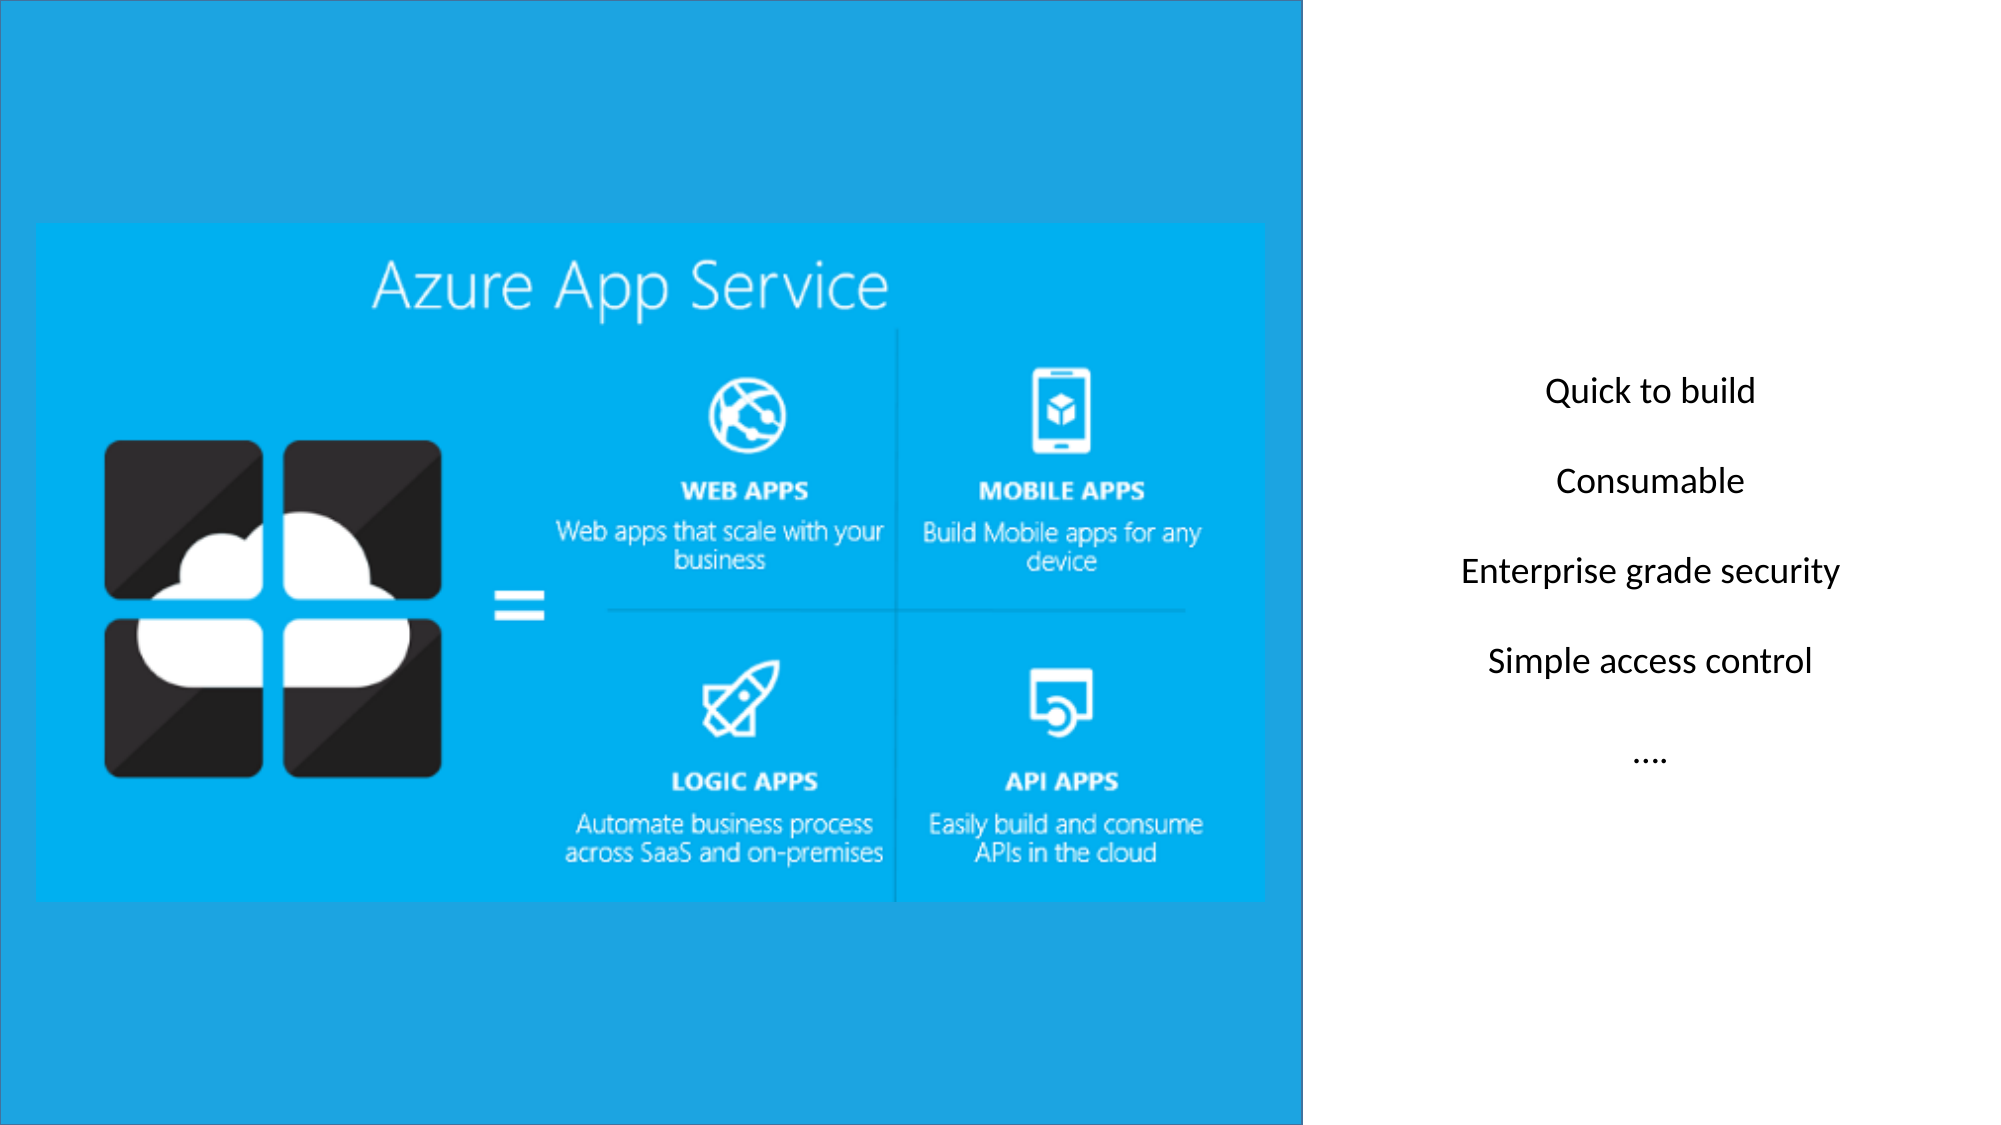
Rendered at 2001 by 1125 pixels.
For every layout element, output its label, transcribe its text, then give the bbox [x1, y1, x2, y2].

picture [828, 272, 854, 309]
picture [671, 819, 683, 834]
picture [663, 815, 670, 834]
picture [1073, 555, 1096, 571]
picture [930, 813, 940, 834]
picture [1056, 819, 1066, 834]
picture [724, 272, 753, 309]
picture [1190, 528, 1201, 547]
picture [975, 842, 1021, 862]
picture [744, 482, 807, 500]
picture [1029, 847, 1047, 862]
text_box [0, 0, 1303, 1125]
picture [835, 526, 874, 546]
text_box Quick to build Consumable Enterprise grade security Simple access control …. [1301, 313, 2000, 869]
picture [816, 260, 823, 267]
picture [673, 772, 746, 791]
picture [980, 482, 1046, 500]
picture [600, 272, 631, 324]
picture [594, 520, 607, 541]
picture [958, 522, 975, 543]
picture [503, 272, 532, 309]
picture [447, 274, 475, 309]
picture [641, 842, 690, 862]
picture [372, 260, 411, 309]
picture [1162, 528, 1187, 543]
picture [924, 522, 955, 543]
picture [693, 259, 718, 309]
picture [576, 813, 662, 834]
picture [784, 520, 827, 541]
picture [784, 274, 812, 309]
picture [566, 846, 599, 862]
picture [1156, 819, 1167, 834]
picture [615, 526, 666, 545]
picture [1029, 668, 1093, 738]
picture [723, 521, 775, 541]
picture [703, 660, 780, 737]
picture [494, 611, 544, 620]
picture [1005, 772, 1046, 790]
picture [814, 819, 872, 834]
picture [673, 521, 694, 541]
picture [697, 522, 716, 541]
picture [1081, 482, 1144, 500]
picture [810, 846, 882, 862]
picture [818, 274, 822, 309]
picture [1049, 482, 1074, 500]
picture [1027, 551, 1070, 571]
picture [283, 441, 441, 600]
picture [692, 813, 782, 834]
picture [1067, 528, 1117, 547]
picture [484, 273, 502, 309]
picture [1170, 819, 1203, 834]
picture [709, 377, 787, 454]
picture [748, 846, 775, 862]
picture [1124, 522, 1155, 543]
picture [790, 819, 813, 838]
picture [754, 772, 817, 791]
picture [105, 441, 263, 600]
picture [637, 272, 668, 325]
picture [858, 272, 888, 309]
picture [705, 554, 716, 569]
picture [283, 619, 441, 777]
picture [942, 813, 987, 839]
picture [1054, 772, 1118, 791]
picture [105, 619, 263, 777]
picture [1069, 814, 1096, 834]
picture [675, 549, 702, 569]
picture [555, 260, 593, 309]
picture [877, 526, 884, 540]
picture [1032, 367, 1091, 454]
picture [414, 274, 442, 309]
picture [1055, 842, 1090, 862]
picture [681, 482, 737, 500]
picture [1104, 819, 1153, 834]
picture [788, 846, 809, 867]
picture [984, 522, 1058, 543]
picture [1097, 842, 1155, 862]
picture [700, 842, 740, 862]
picture [760, 272, 778, 309]
picture [719, 554, 765, 569]
picture [556, 520, 591, 541]
picture [996, 813, 1047, 834]
picture [494, 591, 544, 600]
picture [600, 846, 633, 862]
